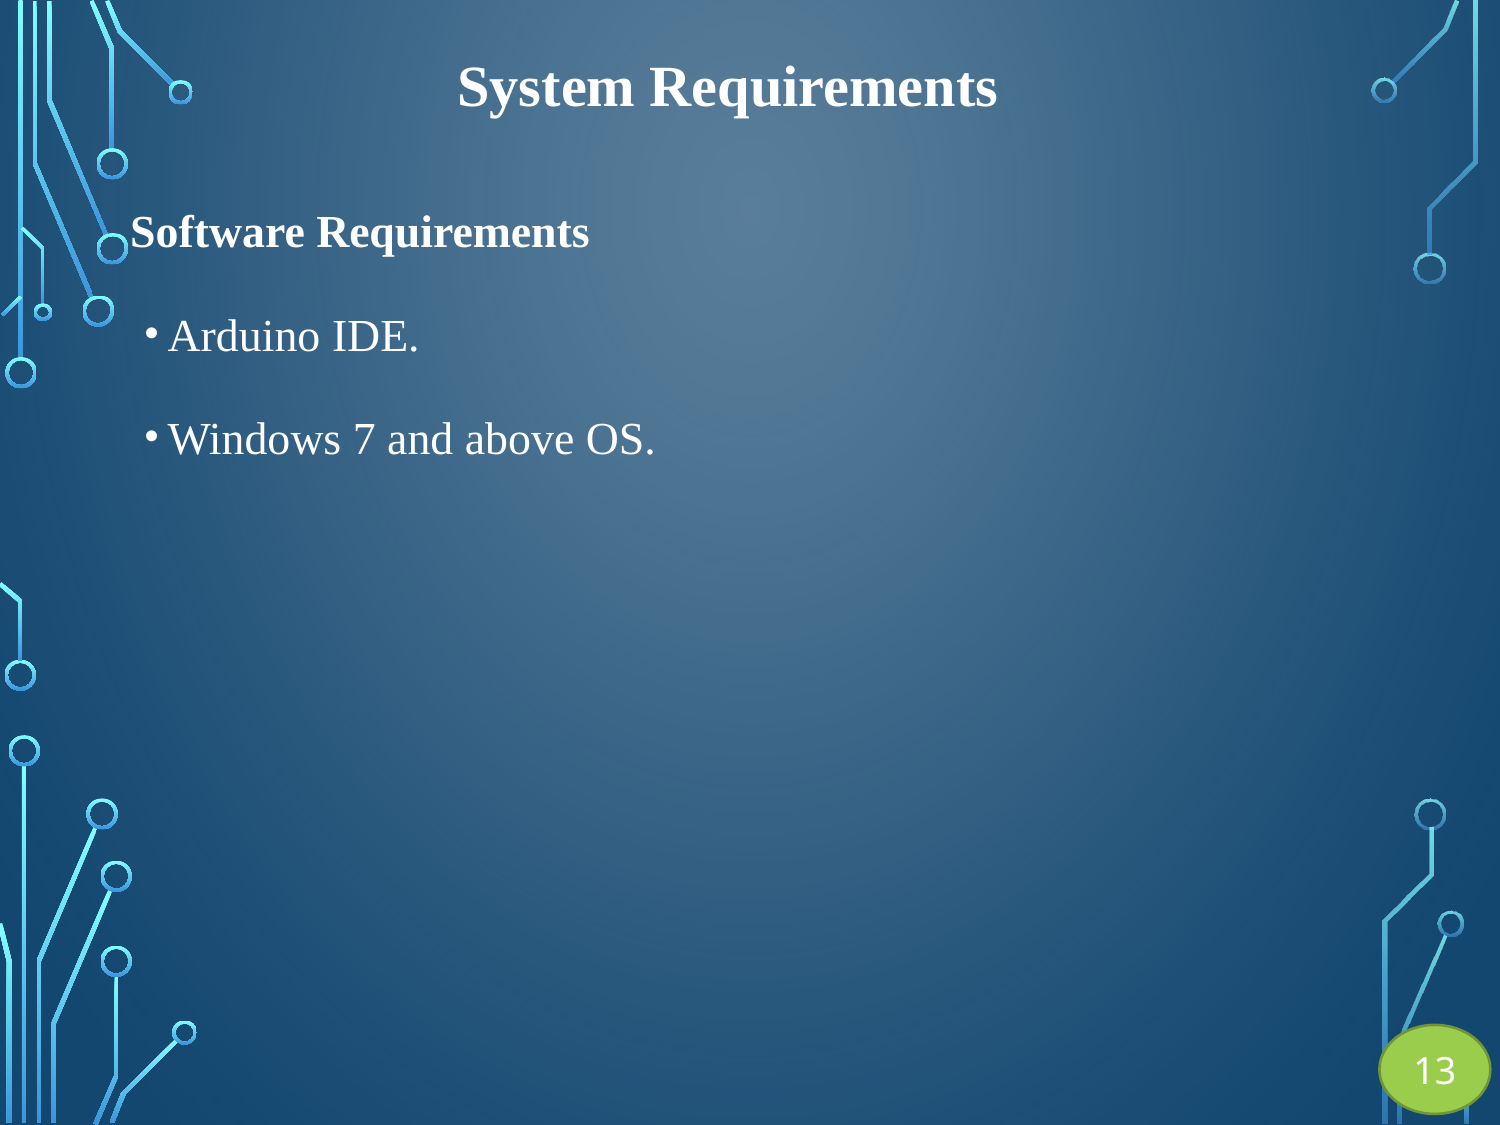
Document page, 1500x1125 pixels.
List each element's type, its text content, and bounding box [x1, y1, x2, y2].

title System Requirements [0, 0, 1456, 176]
text_box 13 [1379, 1024, 1491, 1114]
list Software Requirements Arduino IDE. Windows 7 and above OS. [115, 167, 1353, 932]
